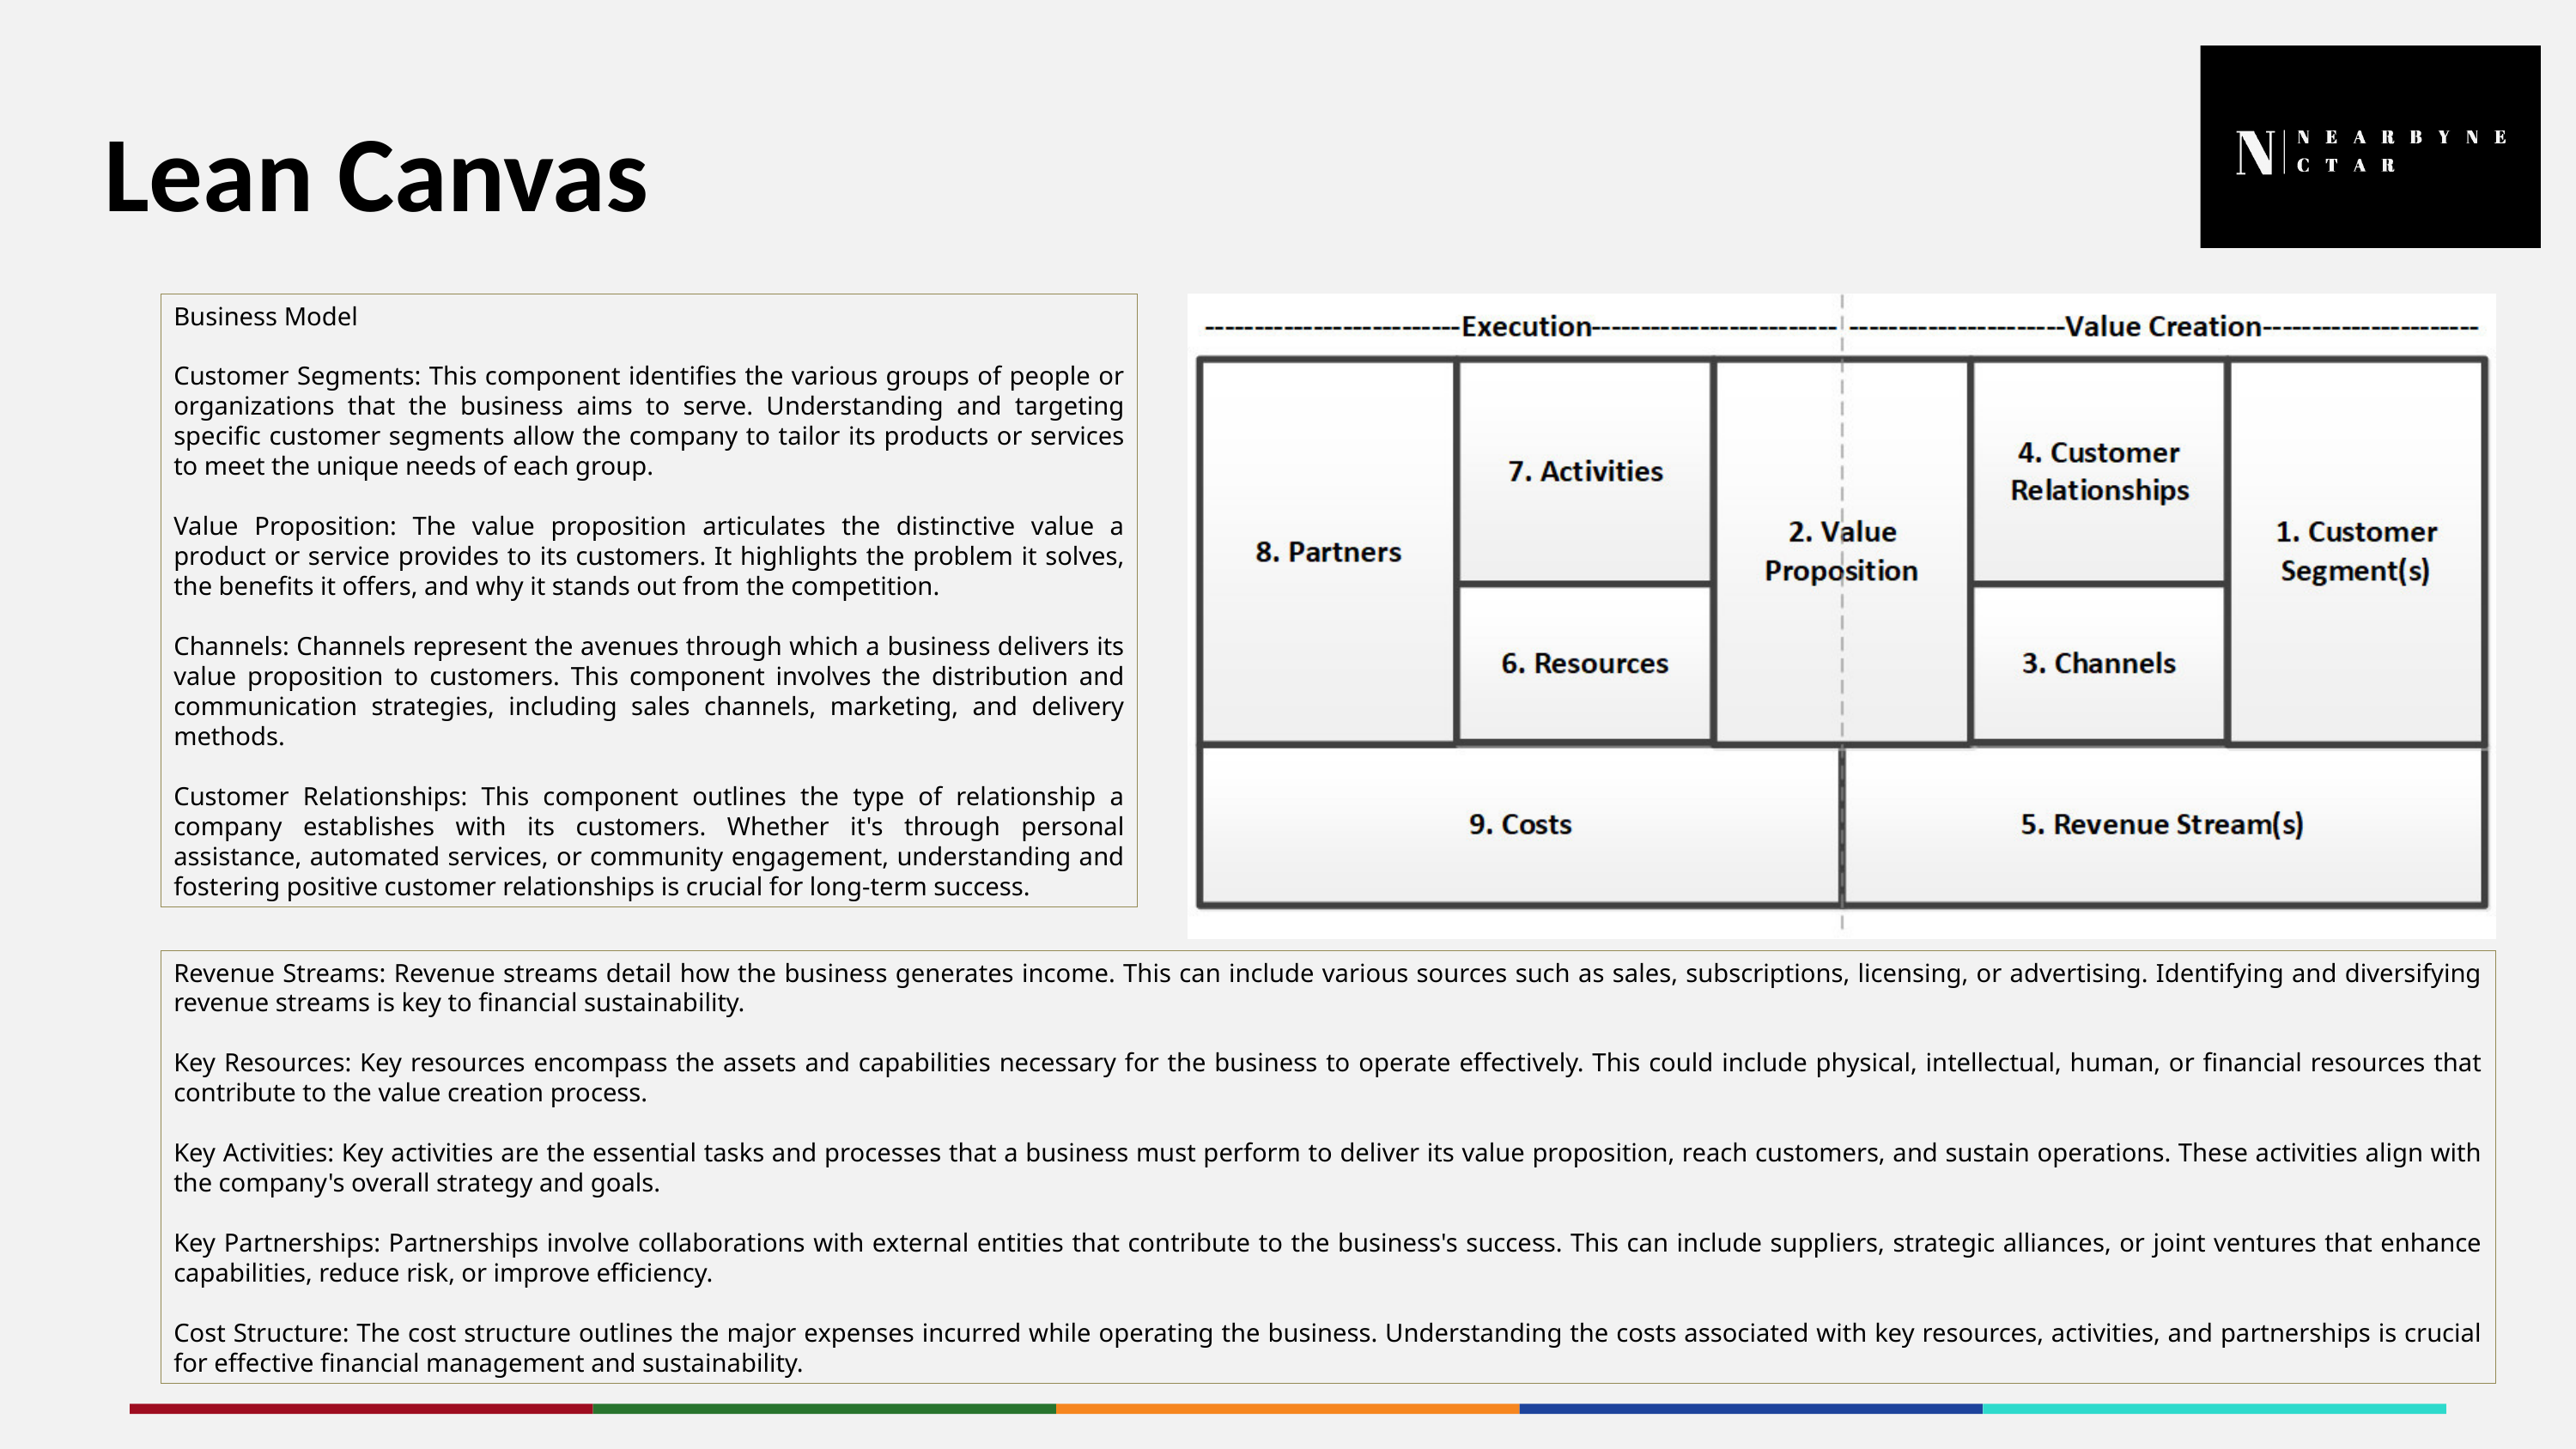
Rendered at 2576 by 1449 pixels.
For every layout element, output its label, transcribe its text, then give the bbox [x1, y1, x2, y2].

text_box Business Model Customer Segments: This component identifies the various groups of people or organizations that the business aims to serve. Understanding and targeting specific customer segments allow the company to tailor its products or services to meet the unique needs of each group. Value Proposition: The value proposition articulates the distinctive value a product or service provides to its customers. It highlights the problem it solves, the benefits it offers, and why it stands out from the competition. Channels: Channels represent the avenues through which a business delivers its value proposition to customers. This component involves the distribution and communication strategies, including sales channels, marketing, and delivery methods. Customer Relationships: This component outlines the type of relationship a company establishes with its customers. Whether it's through personal assistance, automated services, or community engagement, understanding and fostering positive customer relationships is crucial for long-term success. [161, 294, 1138, 907]
picture [2200, 45, 2542, 249]
picture [1188, 294, 2497, 940]
text_box Lean Canvas [104, 76, 1843, 233]
text_box Revenue Streams: Revenue streams detail how the business generates income. This can include various sources such as sales, subscriptions, licensing, or advertising. Identifying and diversifying revenue streams is key to financial sustainability. Key Resources: Key resources encompass the assets and capabilities necessary for the business to operate effectively. This could include physical, intellectual, human, or financial resources that contribute to the value creation process. Key Activities: Key activities are the essential tasks and processes that a business must perform to deliver its value proposition, reach customers, and sustain operations. These activities align with the company's overall strategy and goals. Key Partnerships: Partnerships involve collaborations with external entities that contribute to the business's success. This can include suppliers, strategic alliances, or joint ventures that enhance capabilities, reduce risk, or improve efficiency. Cost Structure: The cost structure outlines the major expenses incurred while operating the business. Understanding the costs associated with key resources, activities, and partnerships is crucial for effective financial management and sustainability. [161, 950, 2496, 1384]
